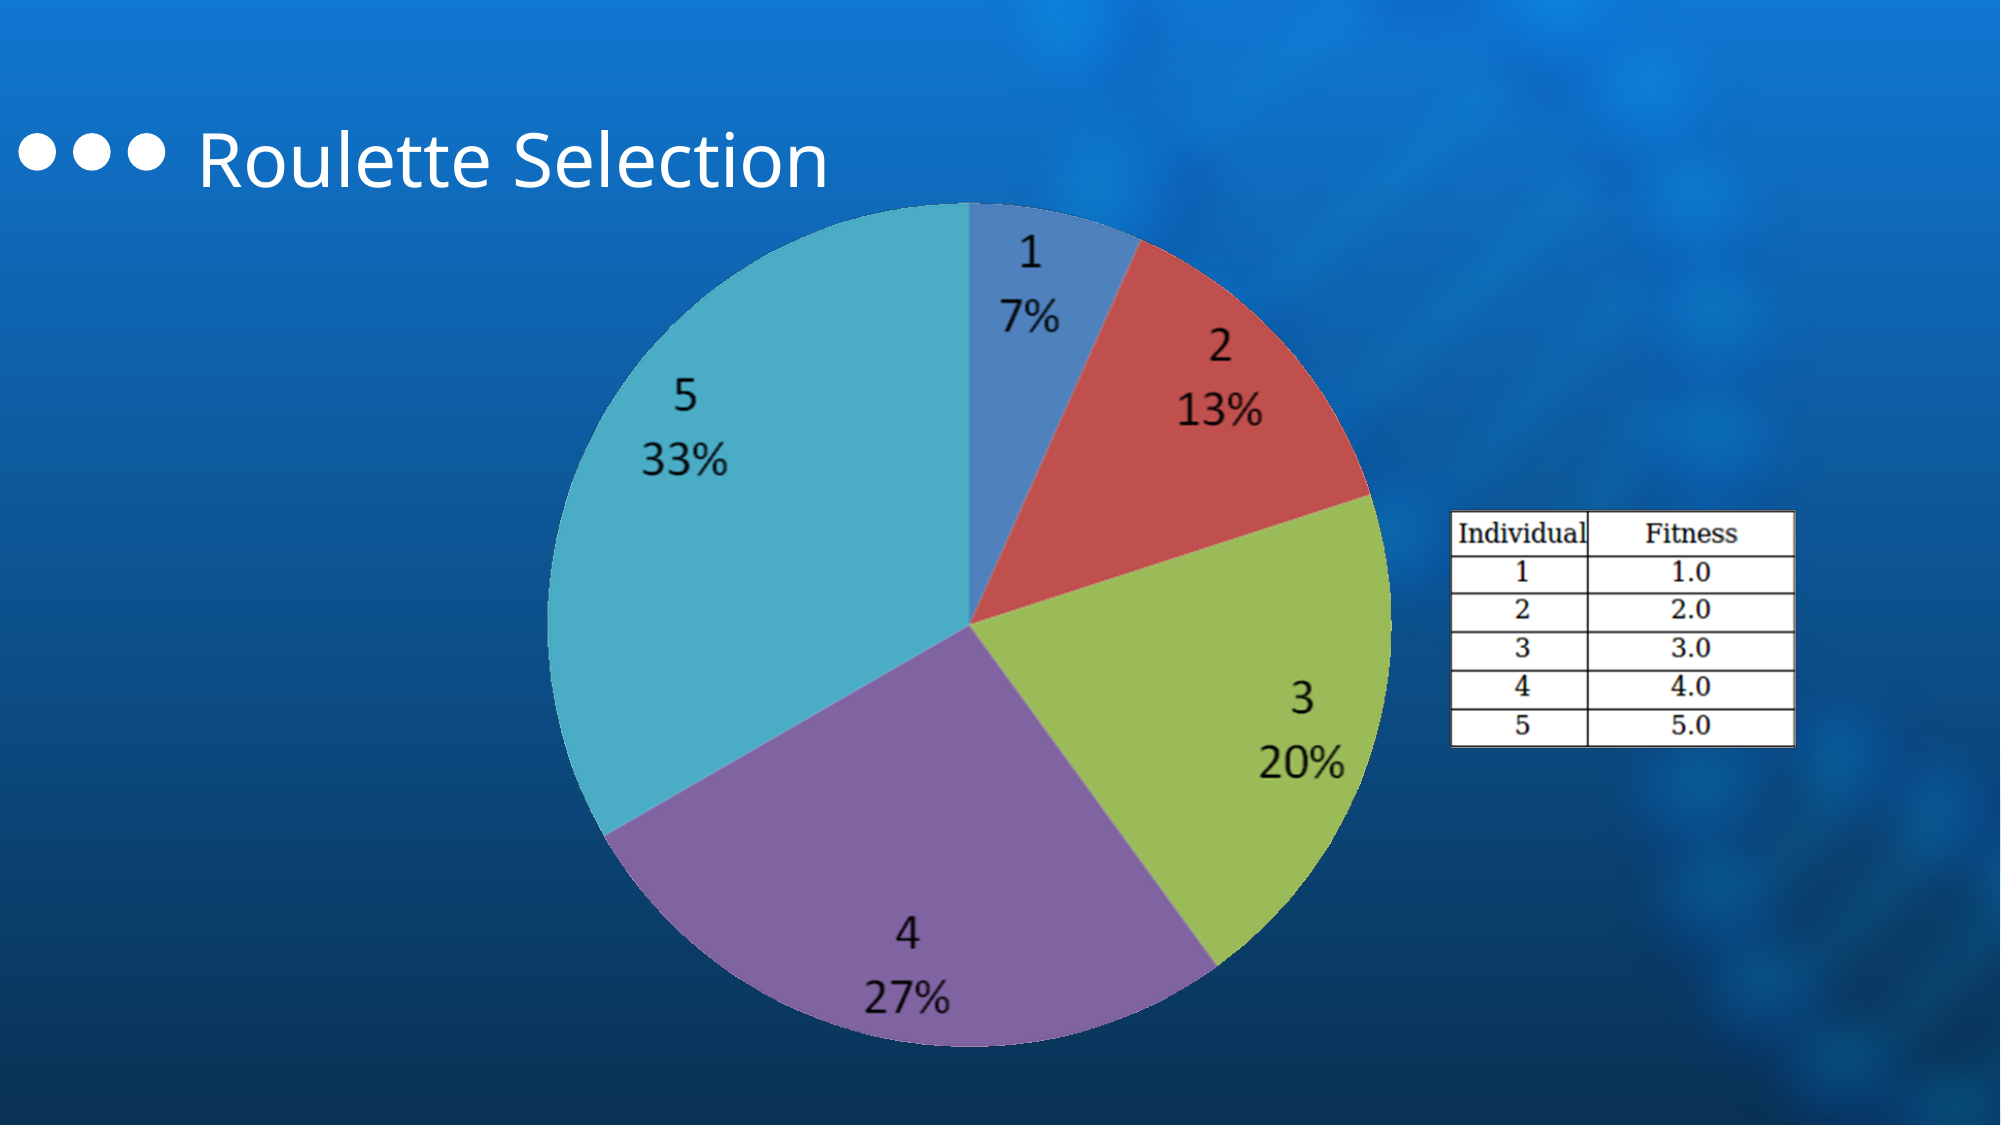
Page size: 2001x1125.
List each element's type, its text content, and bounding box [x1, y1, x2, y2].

title Roulette Selection [181, 97, 1949, 223]
picture [506, 190, 1819, 1071]
